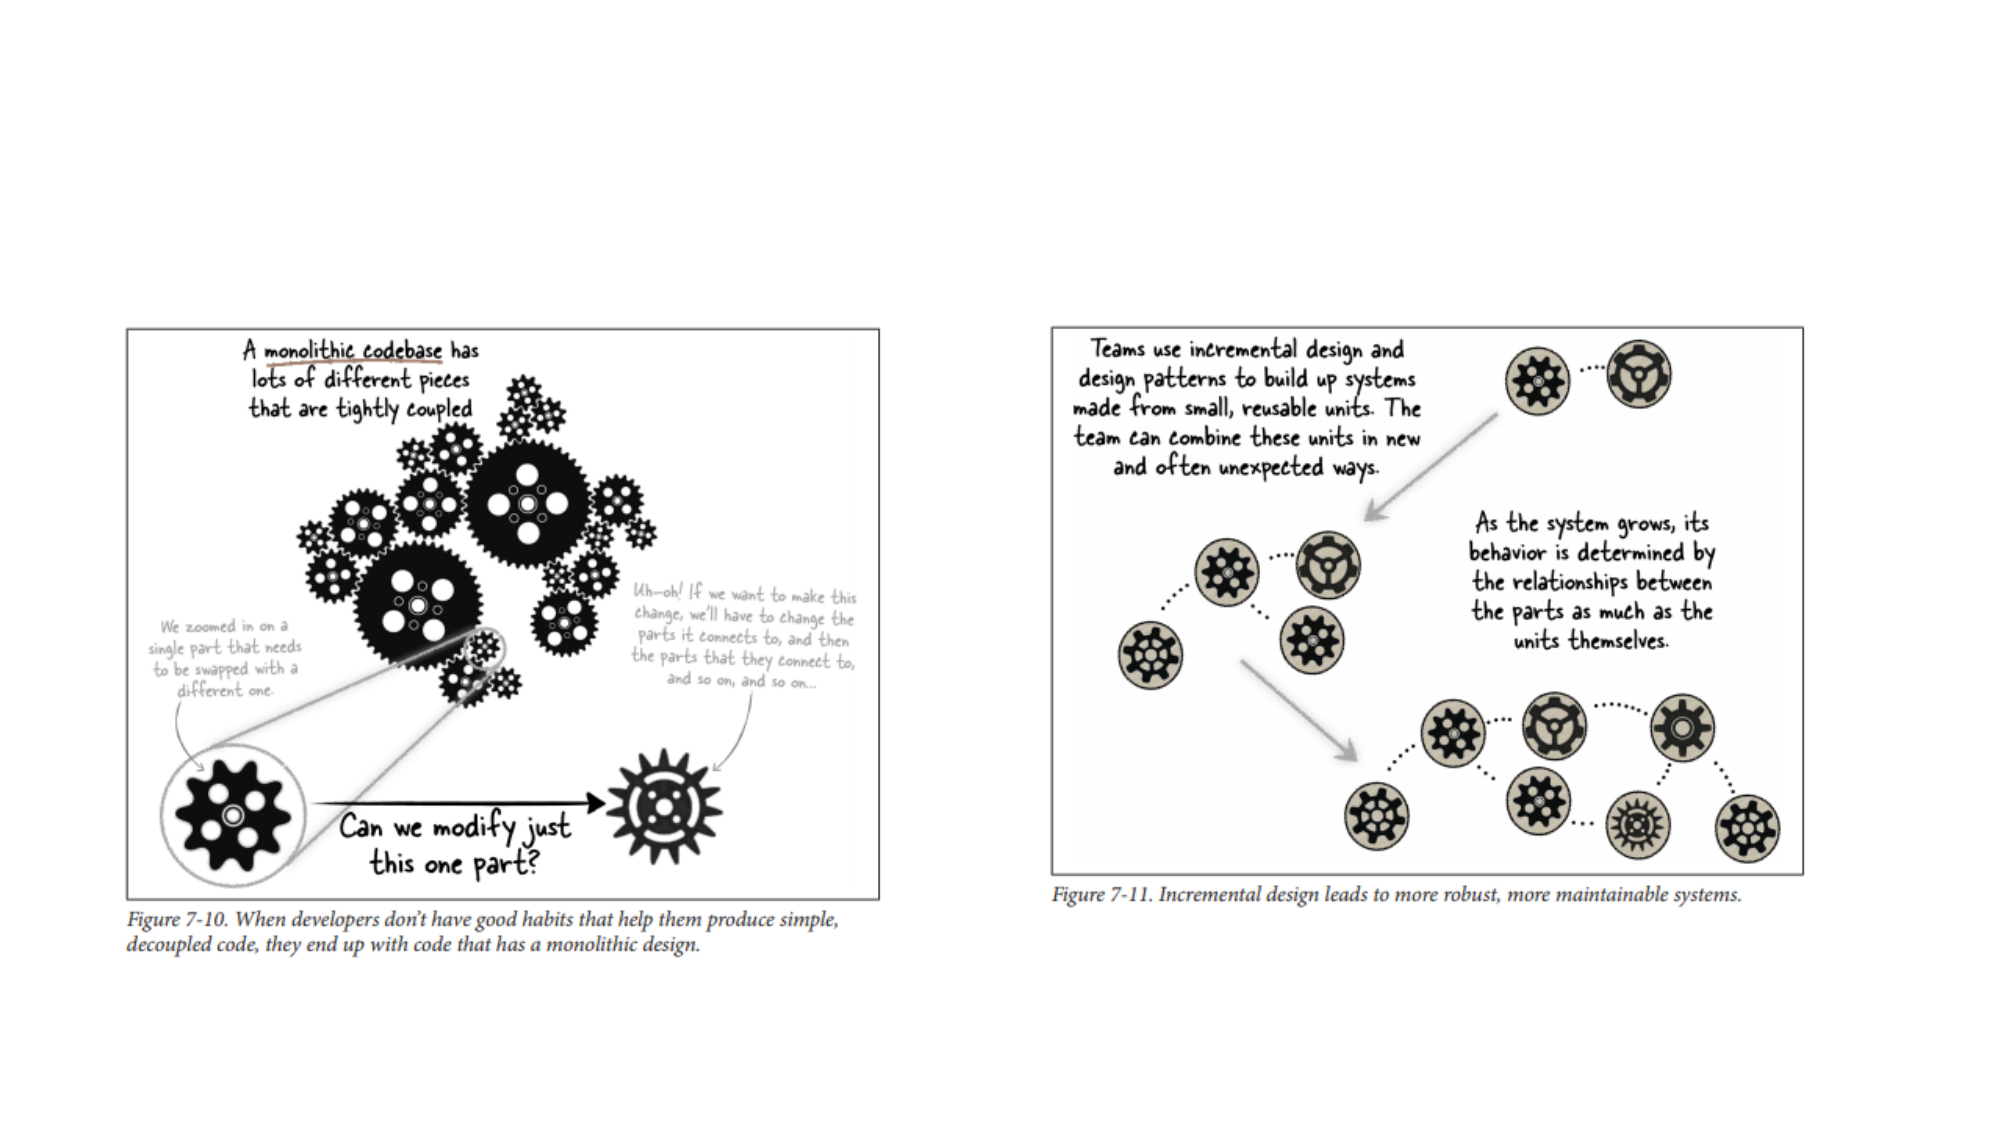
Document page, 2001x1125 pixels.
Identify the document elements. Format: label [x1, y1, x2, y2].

list [113, 315, 888, 981]
picture [1041, 315, 1823, 917]
